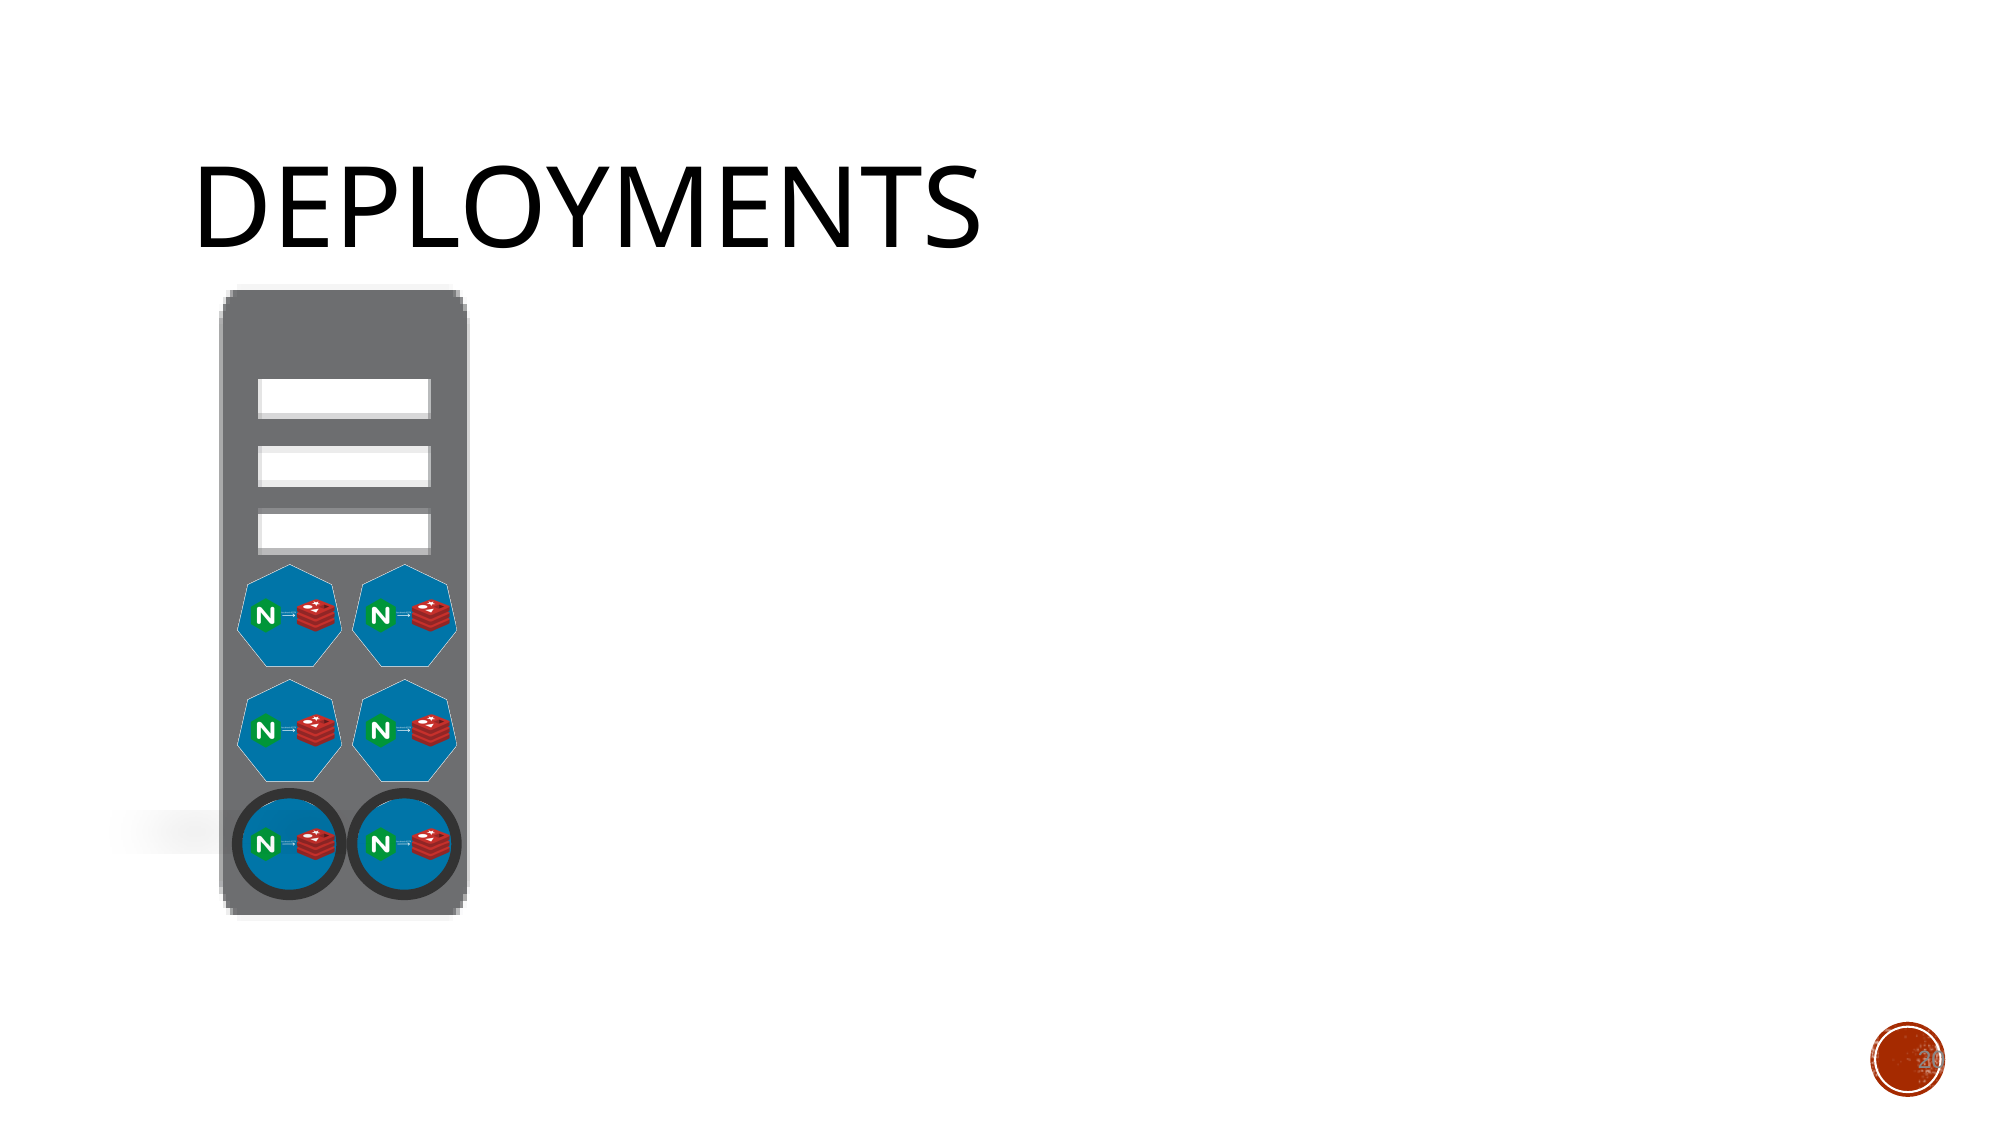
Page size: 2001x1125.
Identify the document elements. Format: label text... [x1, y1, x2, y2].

title Deployments [175, 79, 1826, 344]
picture [135, 196, 559, 1010]
slide_number 20 [1855, 1028, 1961, 1089]
